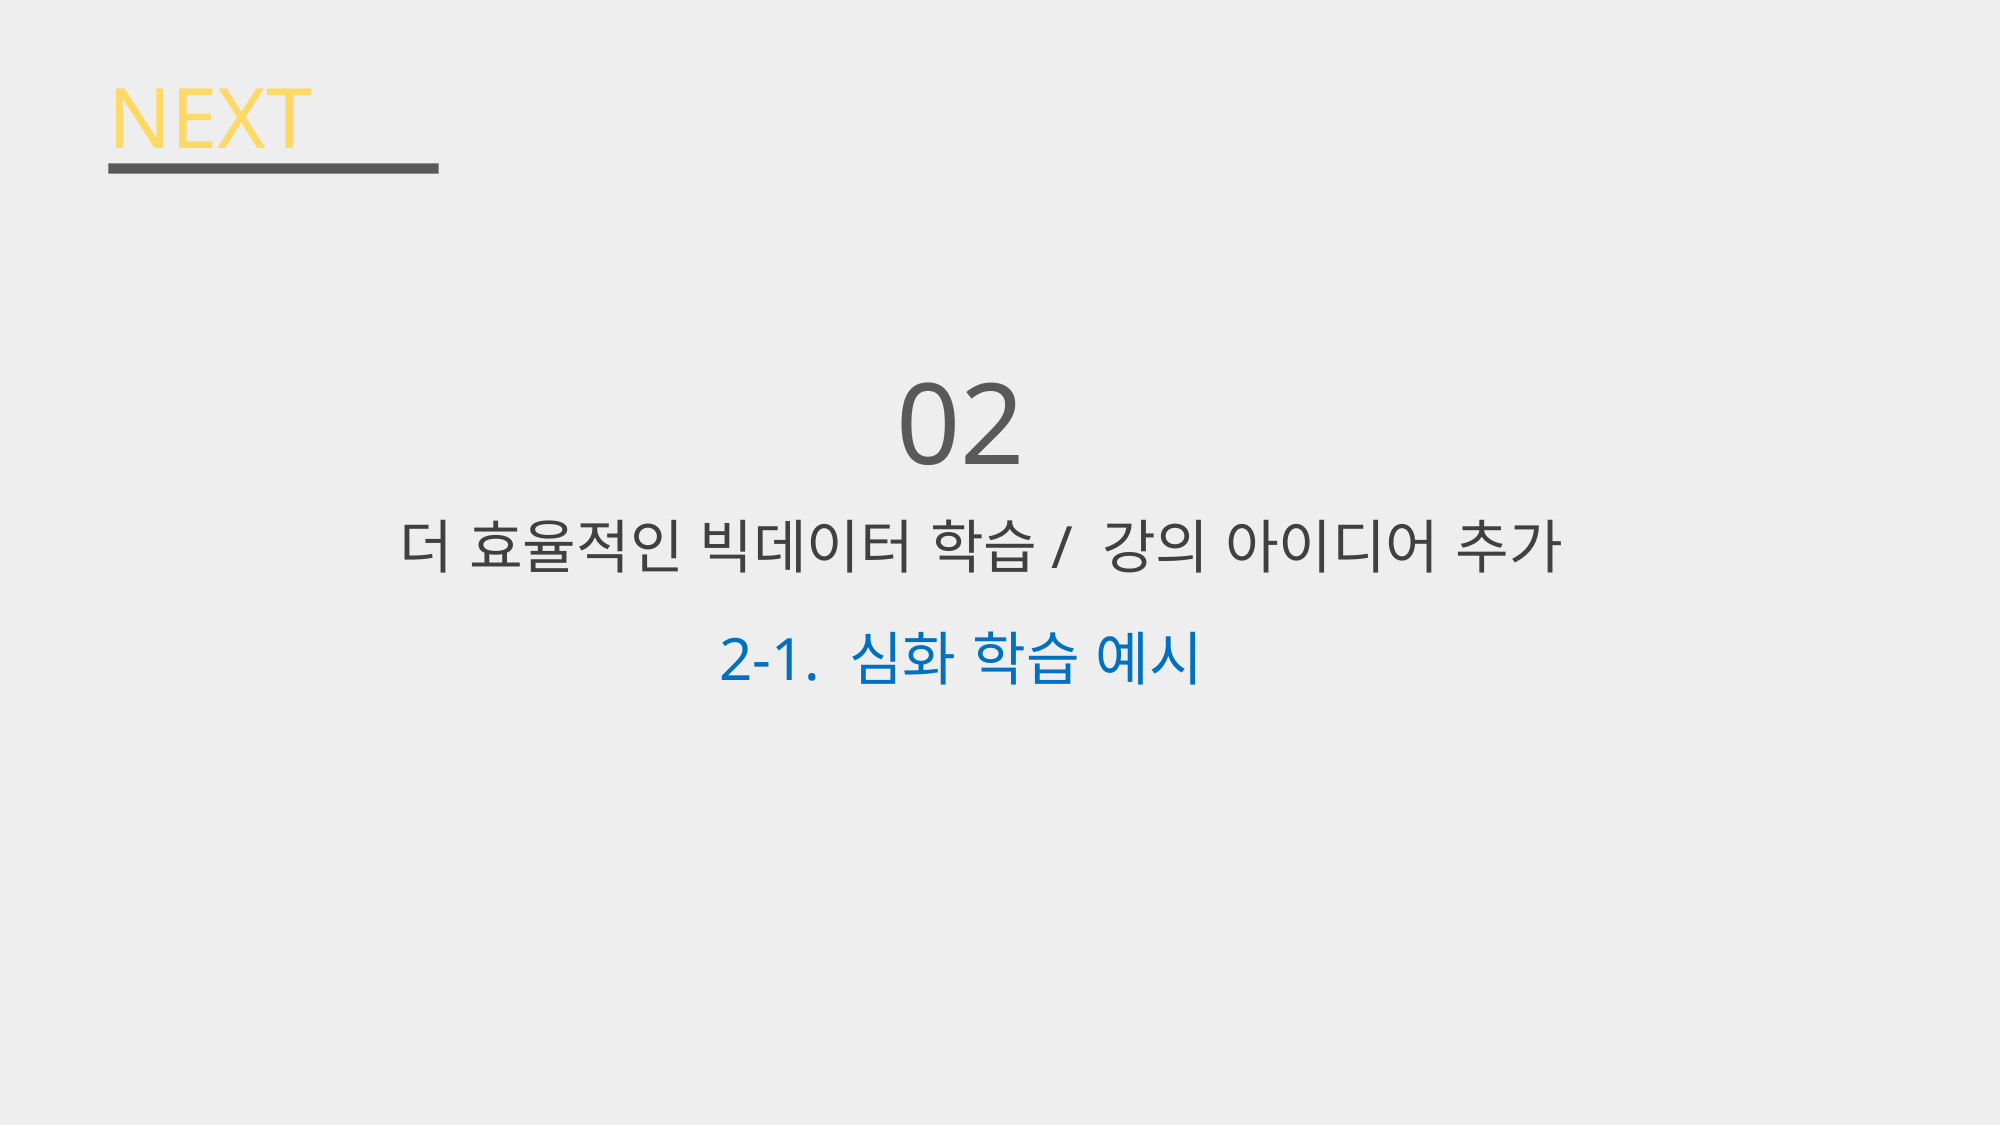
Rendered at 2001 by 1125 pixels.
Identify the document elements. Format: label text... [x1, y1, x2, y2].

text_box 더 효율적인 빅데이터 학습/ 강의 아이디어 추가 [345, 502, 1618, 588]
text_box [107, 162, 440, 175]
text_box 2-1. 심화 학습 예시 [704, 614, 1309, 700]
text_box 02 [882, 344, 1081, 495]
title NEXT [93, 24, 424, 174]
